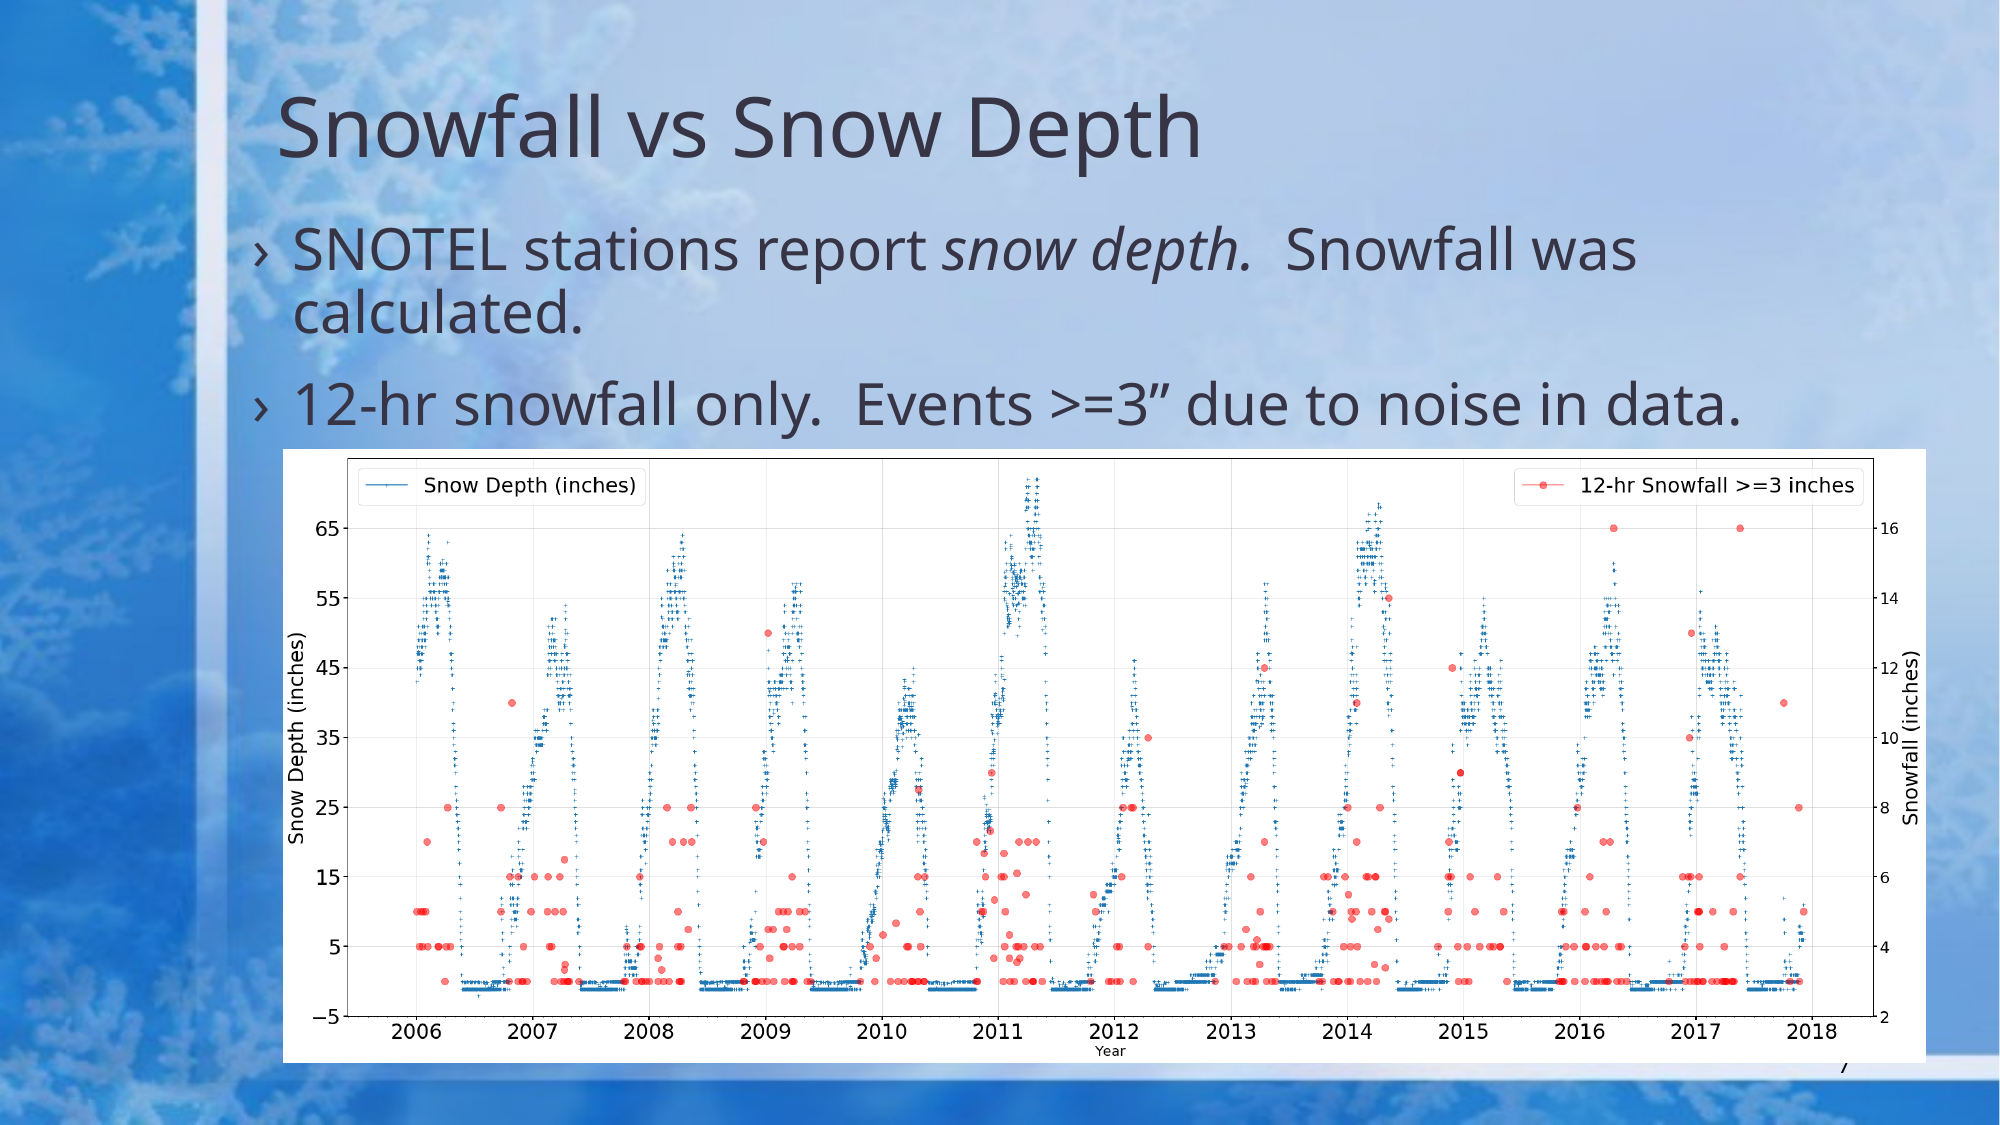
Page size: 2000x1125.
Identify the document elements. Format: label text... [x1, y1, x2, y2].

list SNOTEL stations report snow depth. Snowfall was calculated. 12-hr snowfall only. Events >=3” due to noise in data. [237, 212, 1842, 963]
title Snowfall vs Snow Depth [261, 29, 1867, 233]
slide_number 7 [1766, 1063, 1867, 1096]
picture [0, 0, 2000, 1125]
